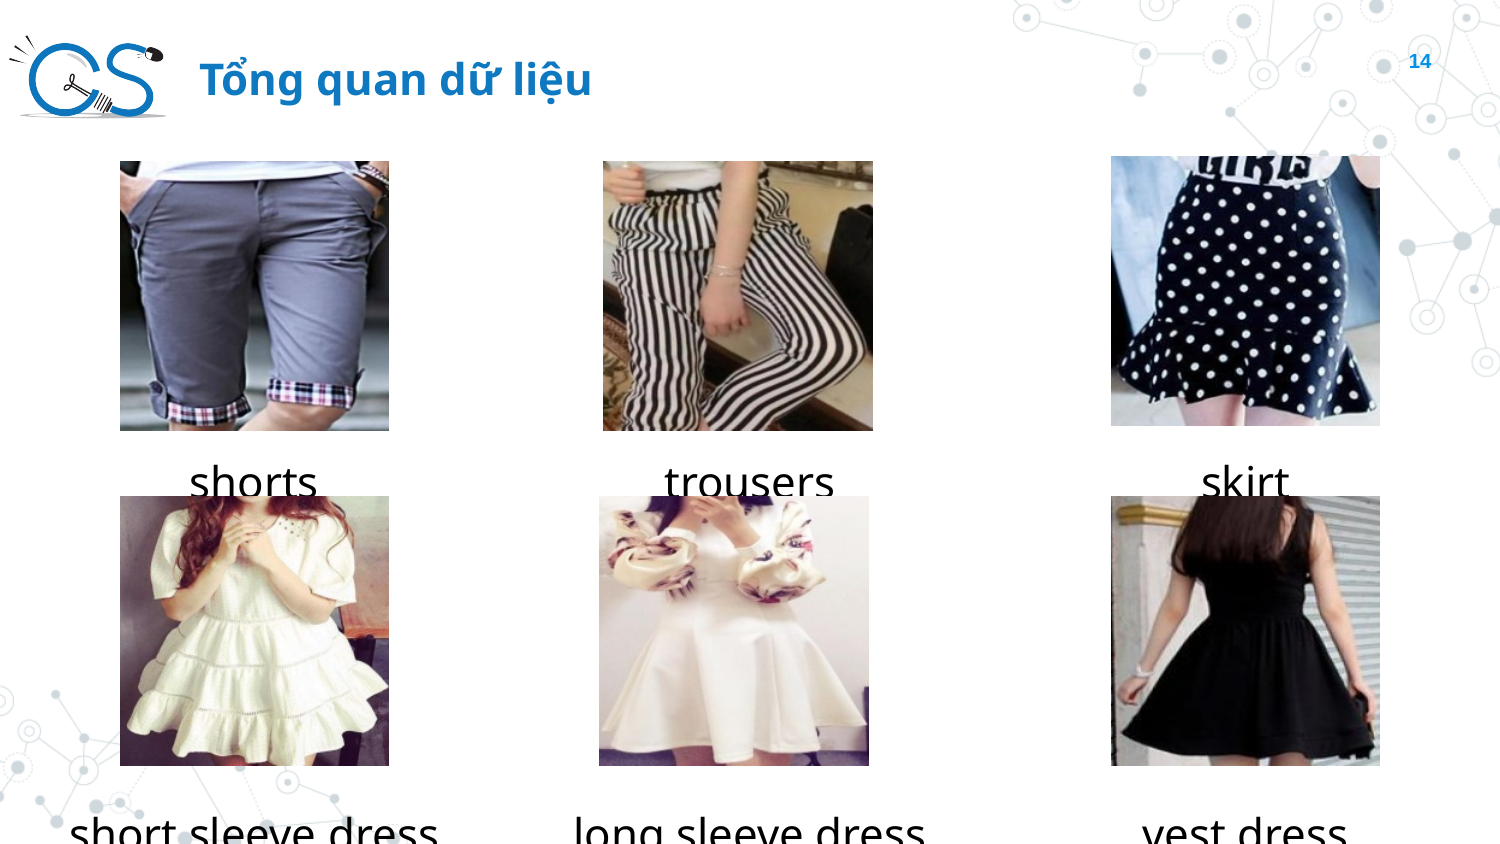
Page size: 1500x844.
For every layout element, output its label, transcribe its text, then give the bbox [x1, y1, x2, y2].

text_box shorts [58, 413, 451, 522]
text_box skirt [1017, 413, 1474, 522]
text_box short sleeve dress [26, 765, 483, 844]
text_box Tổng quan dữ liệu [184, 36, 1272, 119]
picture [0, 0, 1500, 844]
slide_number ‹#› [1352, 36, 1443, 85]
text_box vest dress [1017, 765, 1474, 844]
text_box trousers [553, 413, 946, 522]
text_box long sleeve dress [521, 765, 978, 844]
